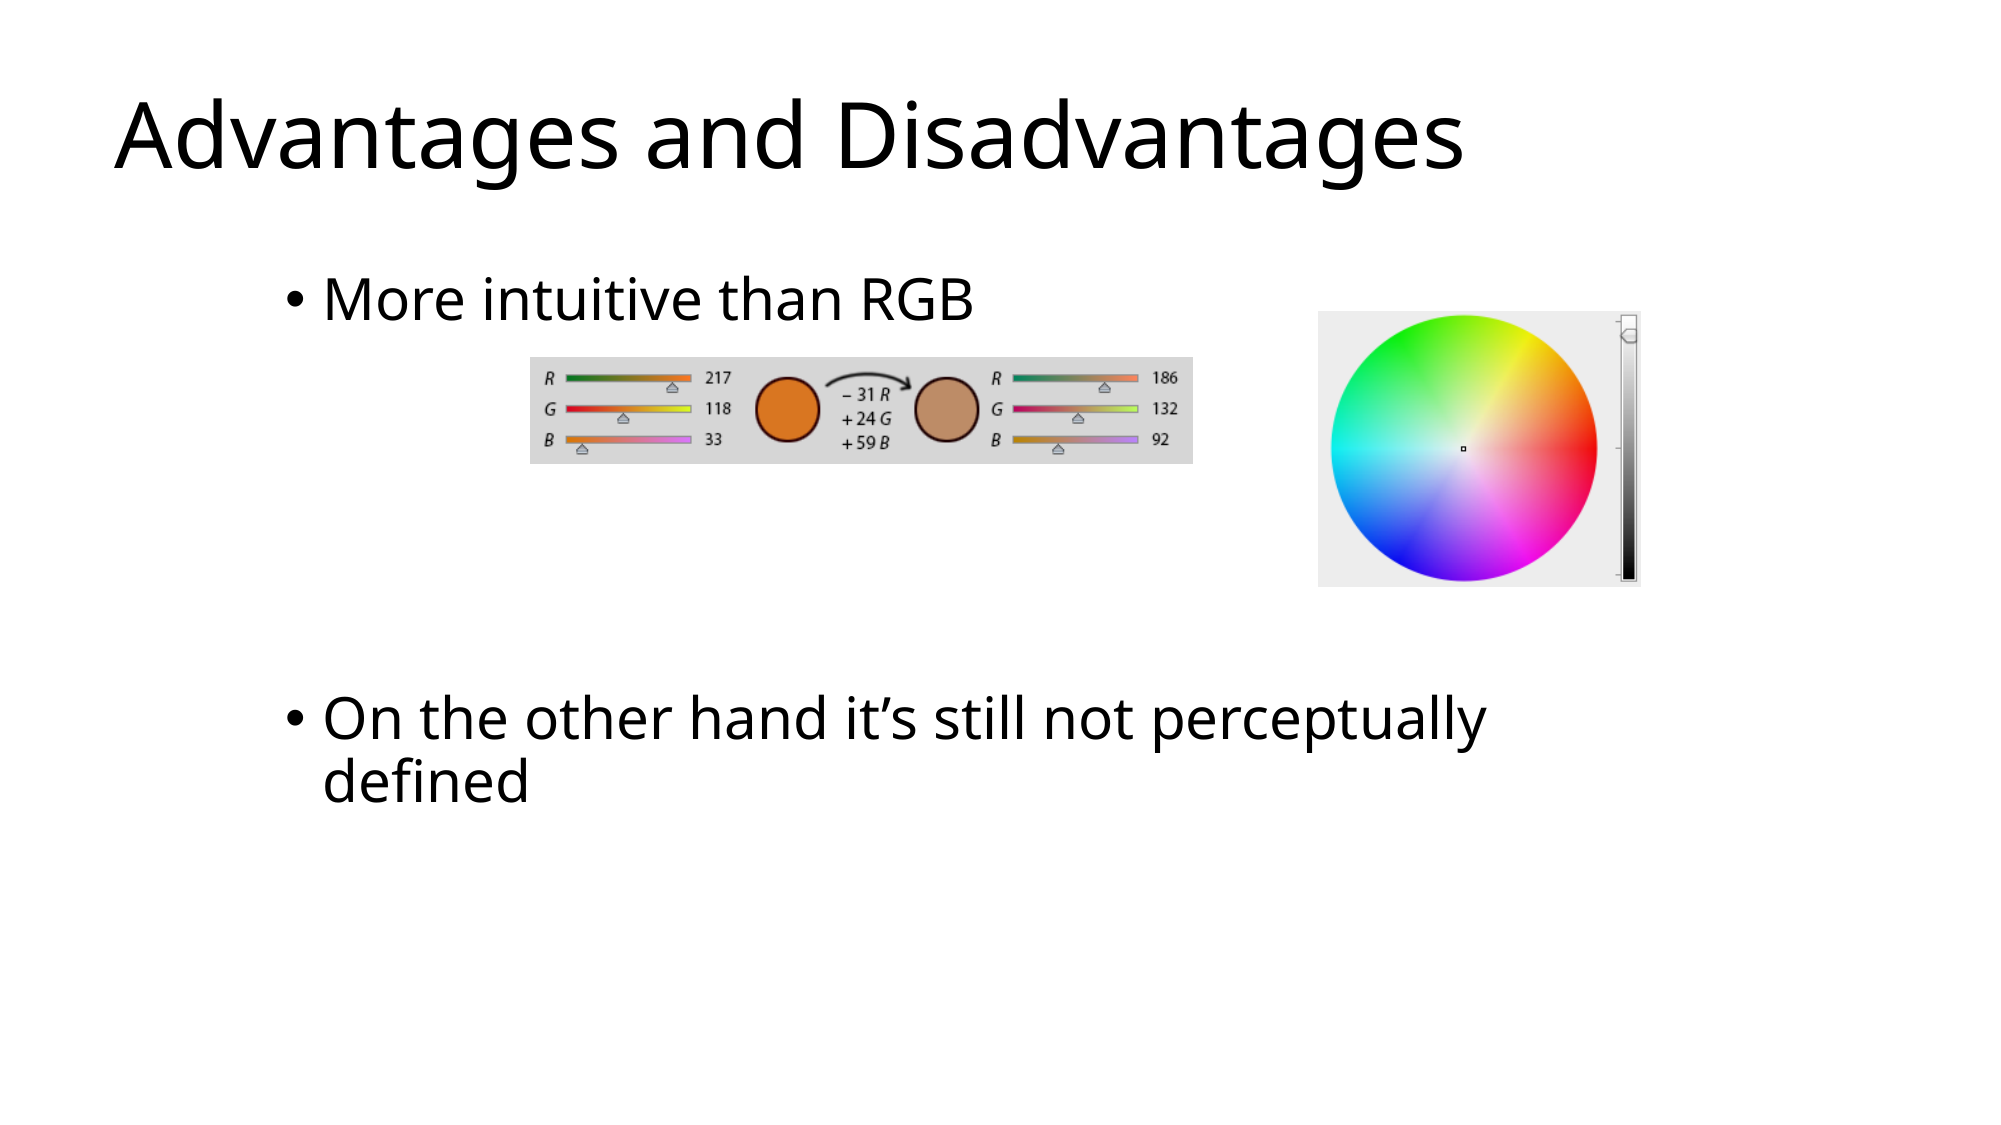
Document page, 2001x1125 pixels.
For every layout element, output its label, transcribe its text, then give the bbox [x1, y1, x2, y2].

title Advantages and Disadvantages [99, 45, 1900, 233]
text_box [530, 341, 1193, 504]
list More intuitive than RGB On the other hand it’s still not perceptually defined [270, 262, 1675, 1005]
picture [1318, 311, 1641, 588]
